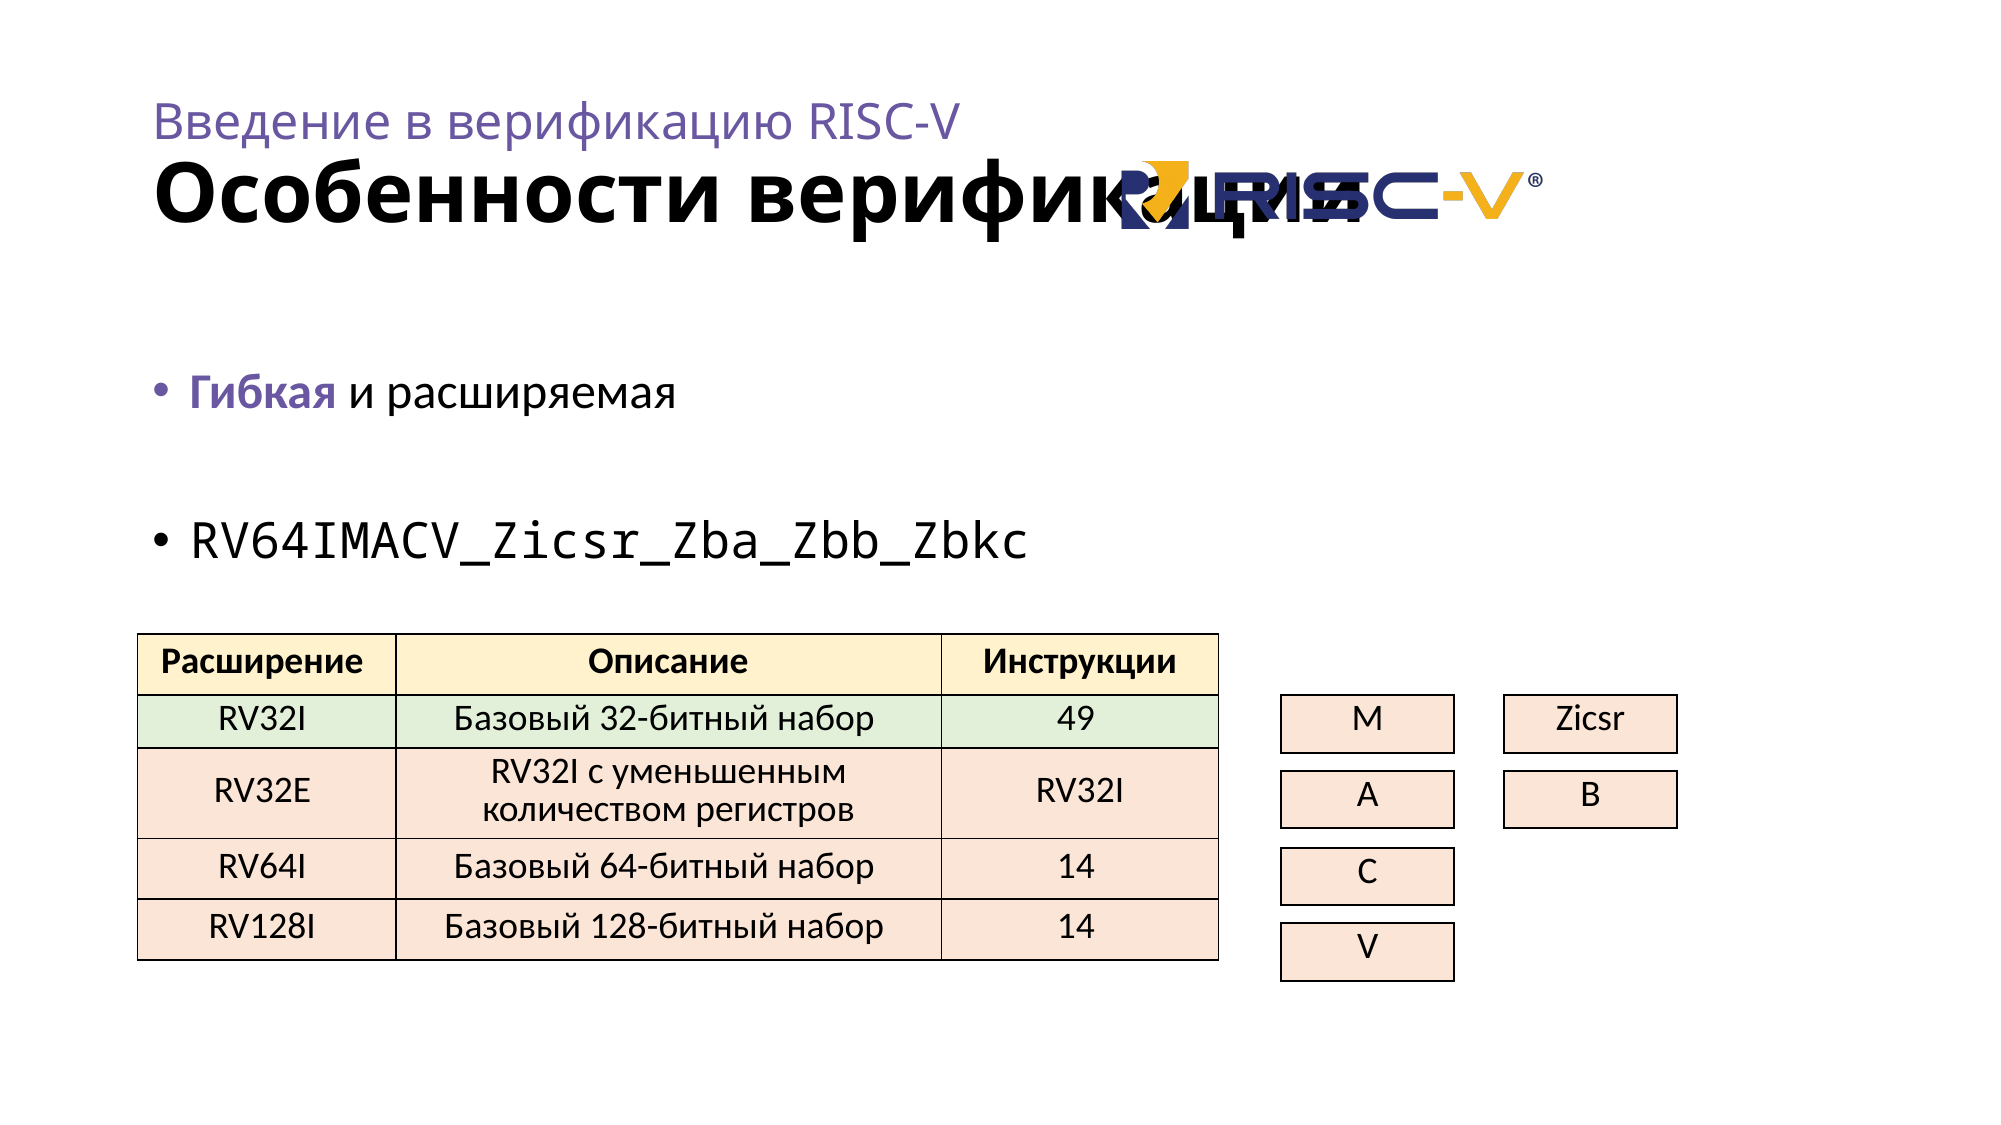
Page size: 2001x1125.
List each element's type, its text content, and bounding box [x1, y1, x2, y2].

table_cell RV32I с уменьшенным количеством регистров [397, 749, 941, 838]
table_cell RV64I [138, 839, 395, 898]
table_cell 49 [942, 696, 1218, 747]
table_header V [1282, 924, 1453, 980]
table_cell Базовый 64-битный набор [397, 839, 941, 898]
table_cell RV32I [942, 749, 1218, 838]
table_cell RV32I [138, 696, 395, 747]
table_cell 14 [942, 900, 1218, 959]
table_header C [1282, 849, 1453, 904]
table_header Инструкции [942, 635, 1218, 694]
table_cell 14 [942, 839, 1218, 898]
table_header A [1282, 772, 1453, 827]
table_header M [1282, 696, 1453, 752]
table_header B [1505, 772, 1676, 827]
table_cell RV32E [138, 749, 395, 838]
table_header Расширение [138, 635, 395, 694]
text_box Гибкая и расширяемая RV64IMACV_Zicsr_Zba_Zbb_Zbkc [137, 277, 1863, 992]
picture [1121, 161, 1543, 229]
table_header Zicsr [1505, 696, 1676, 752]
table_cell RV128I [138, 900, 395, 959]
table_cell Базовый 128-битный набор [397, 900, 941, 959]
title Введение в верификацию RISC-V Особенности верификации [137, 59, 1863, 277]
table_cell Базовый 32-битный набор [397, 696, 941, 747]
table_header Описание [397, 635, 941, 694]
